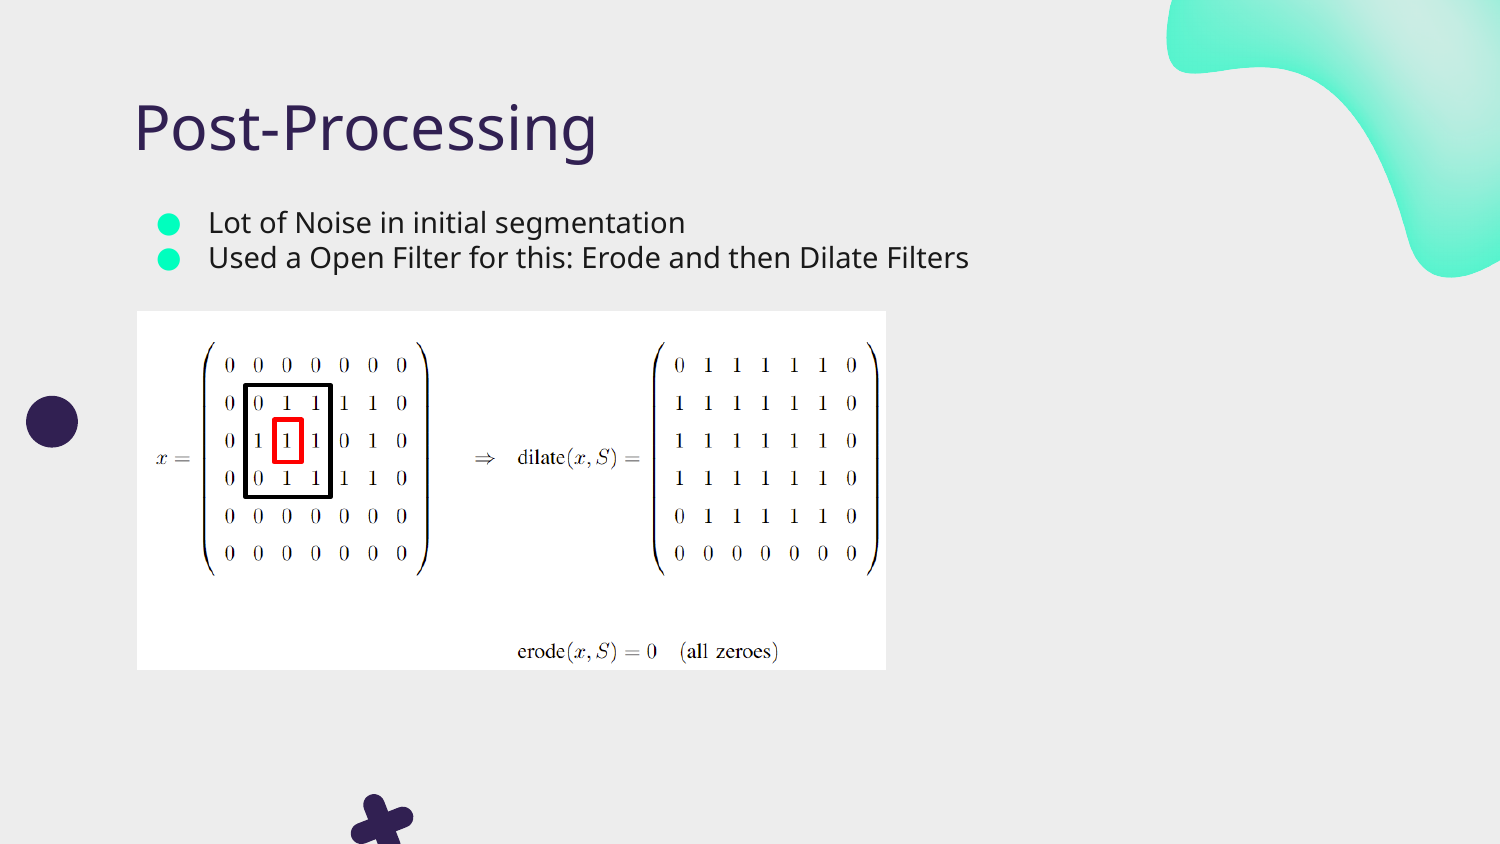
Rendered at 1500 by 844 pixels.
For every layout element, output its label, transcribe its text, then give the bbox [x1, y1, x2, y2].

picture [137, 311, 886, 671]
title Post-Processing [118, 72, 1382, 167]
list Lot of Noise in initial segmentation Used a Open Filter for this: Erode and then Dilate Filters [118, 189, 1382, 356]
